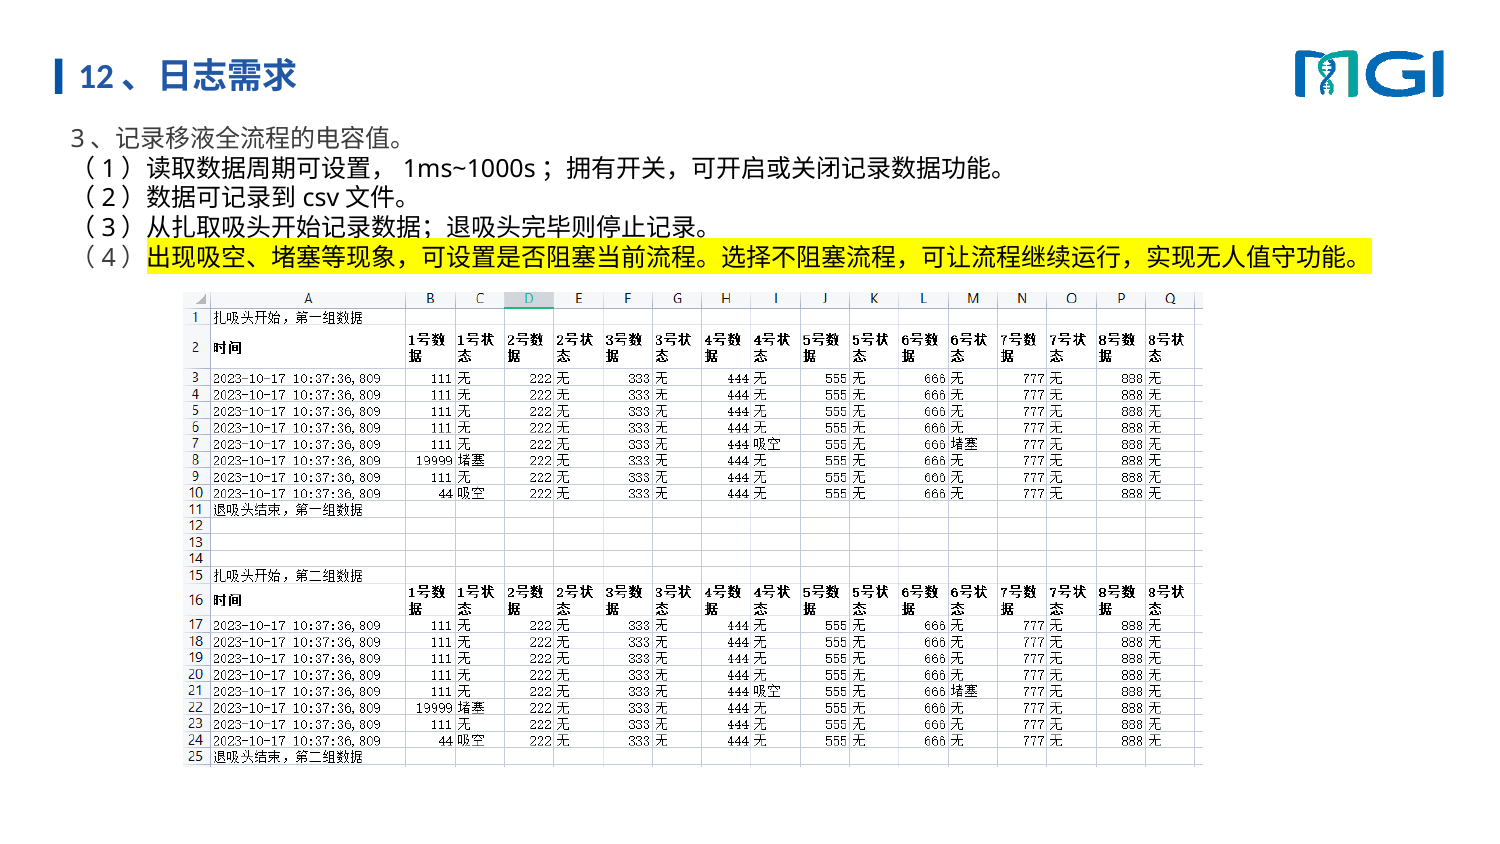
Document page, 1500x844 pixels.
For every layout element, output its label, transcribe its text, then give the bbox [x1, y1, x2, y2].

text_box 3、记录移液全流程的电容值。 （1）读取数据周期可设置，1ms~1000s；拥有开关，可开启或关闭记录数据功能。 （2）数据可记录到csv文件。 （3）从扎取吸头开始记录数据；退吸头完毕则停止记录。 （4）出现吸空、堵塞等现象，可设置是否阻塞当前流程。选择不阻塞流程，可让流程继续运行，实现无人值守功能。 [55, 114, 1448, 280]
title 12、日志需求 [63, 45, 752, 103]
picture [182, 292, 1203, 767]
picture [1234, 0, 1500, 182]
